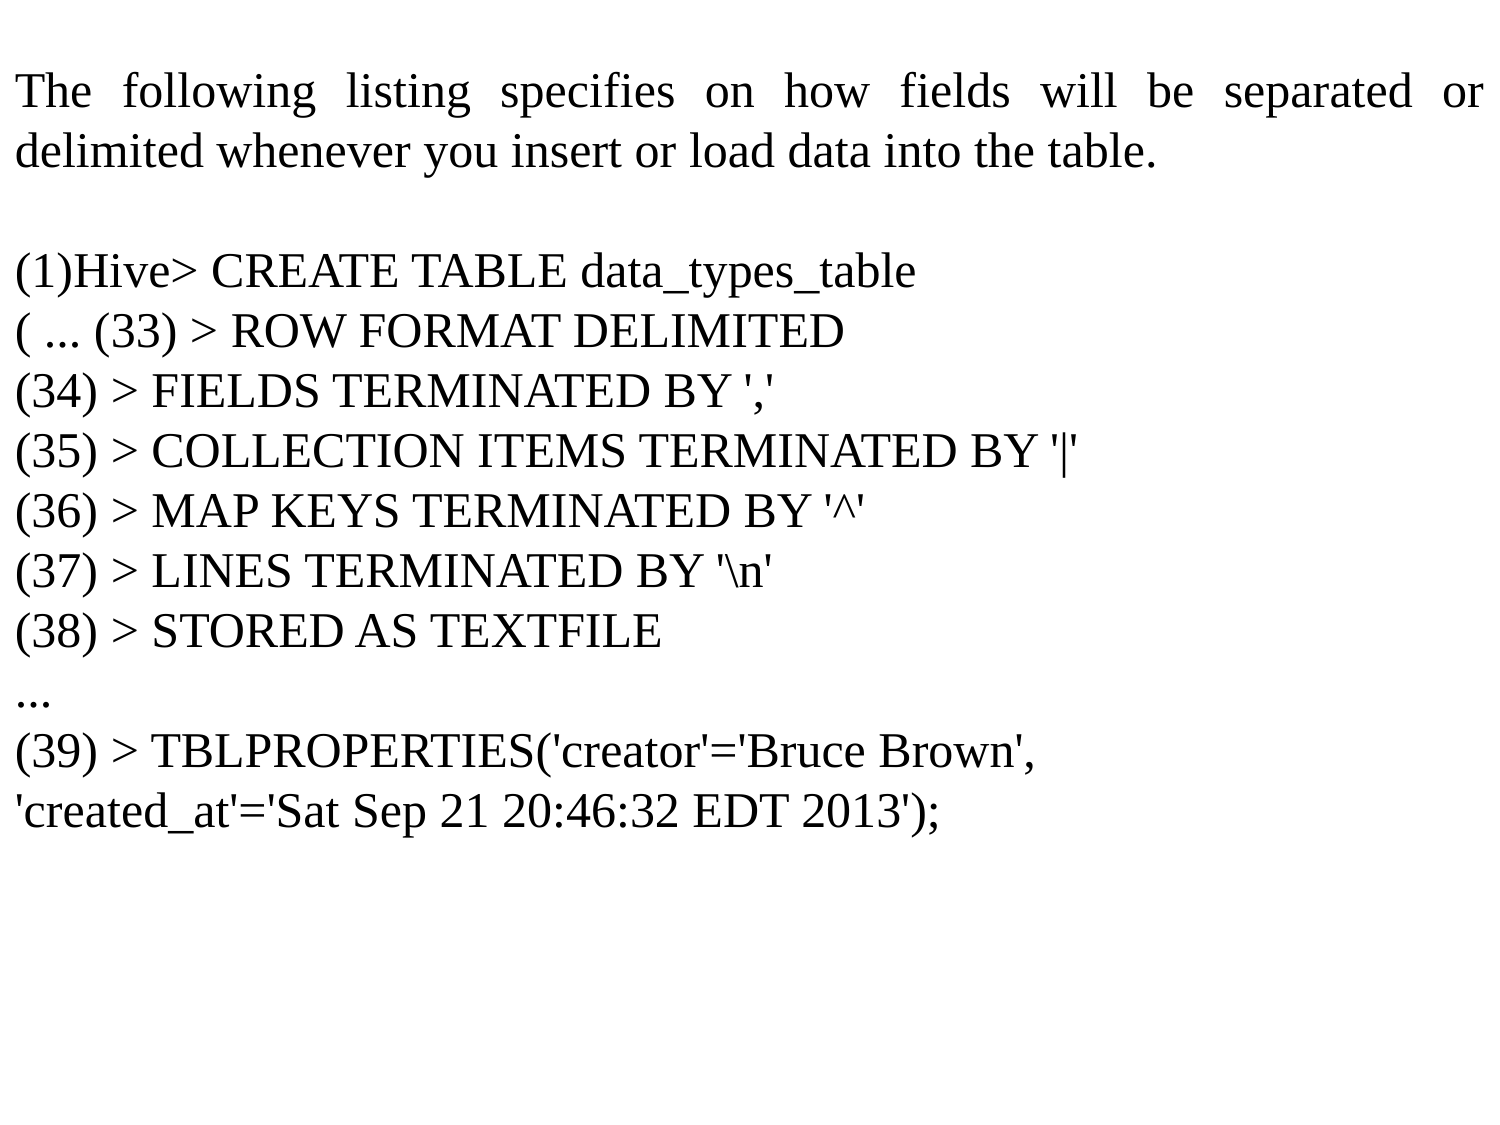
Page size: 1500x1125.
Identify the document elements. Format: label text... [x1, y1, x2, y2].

text_box The following listing specifies on how fields will be separated or delimited whenever you insert or load data into the table. (1)Hive> CREATE TABLE data_types_table ( ... (33) > ROW FORMAT DELIMITED (34) > FIELDS TERMINATED BY ',' (35) > COLLECTION ITEMS TERMINATED BY '|' (36) > MAP KEYS TERMINATED BY '^' (37) > LINES TERMINATED BY '\n' (38) > STORED AS TEXTFILE ... (39) > TBLPROPERTIES('creator'='Bruce Brown', 'created_at'='Sat Sep 21 20:46:32 EDT 2013'); [0, 49, 1500, 845]
